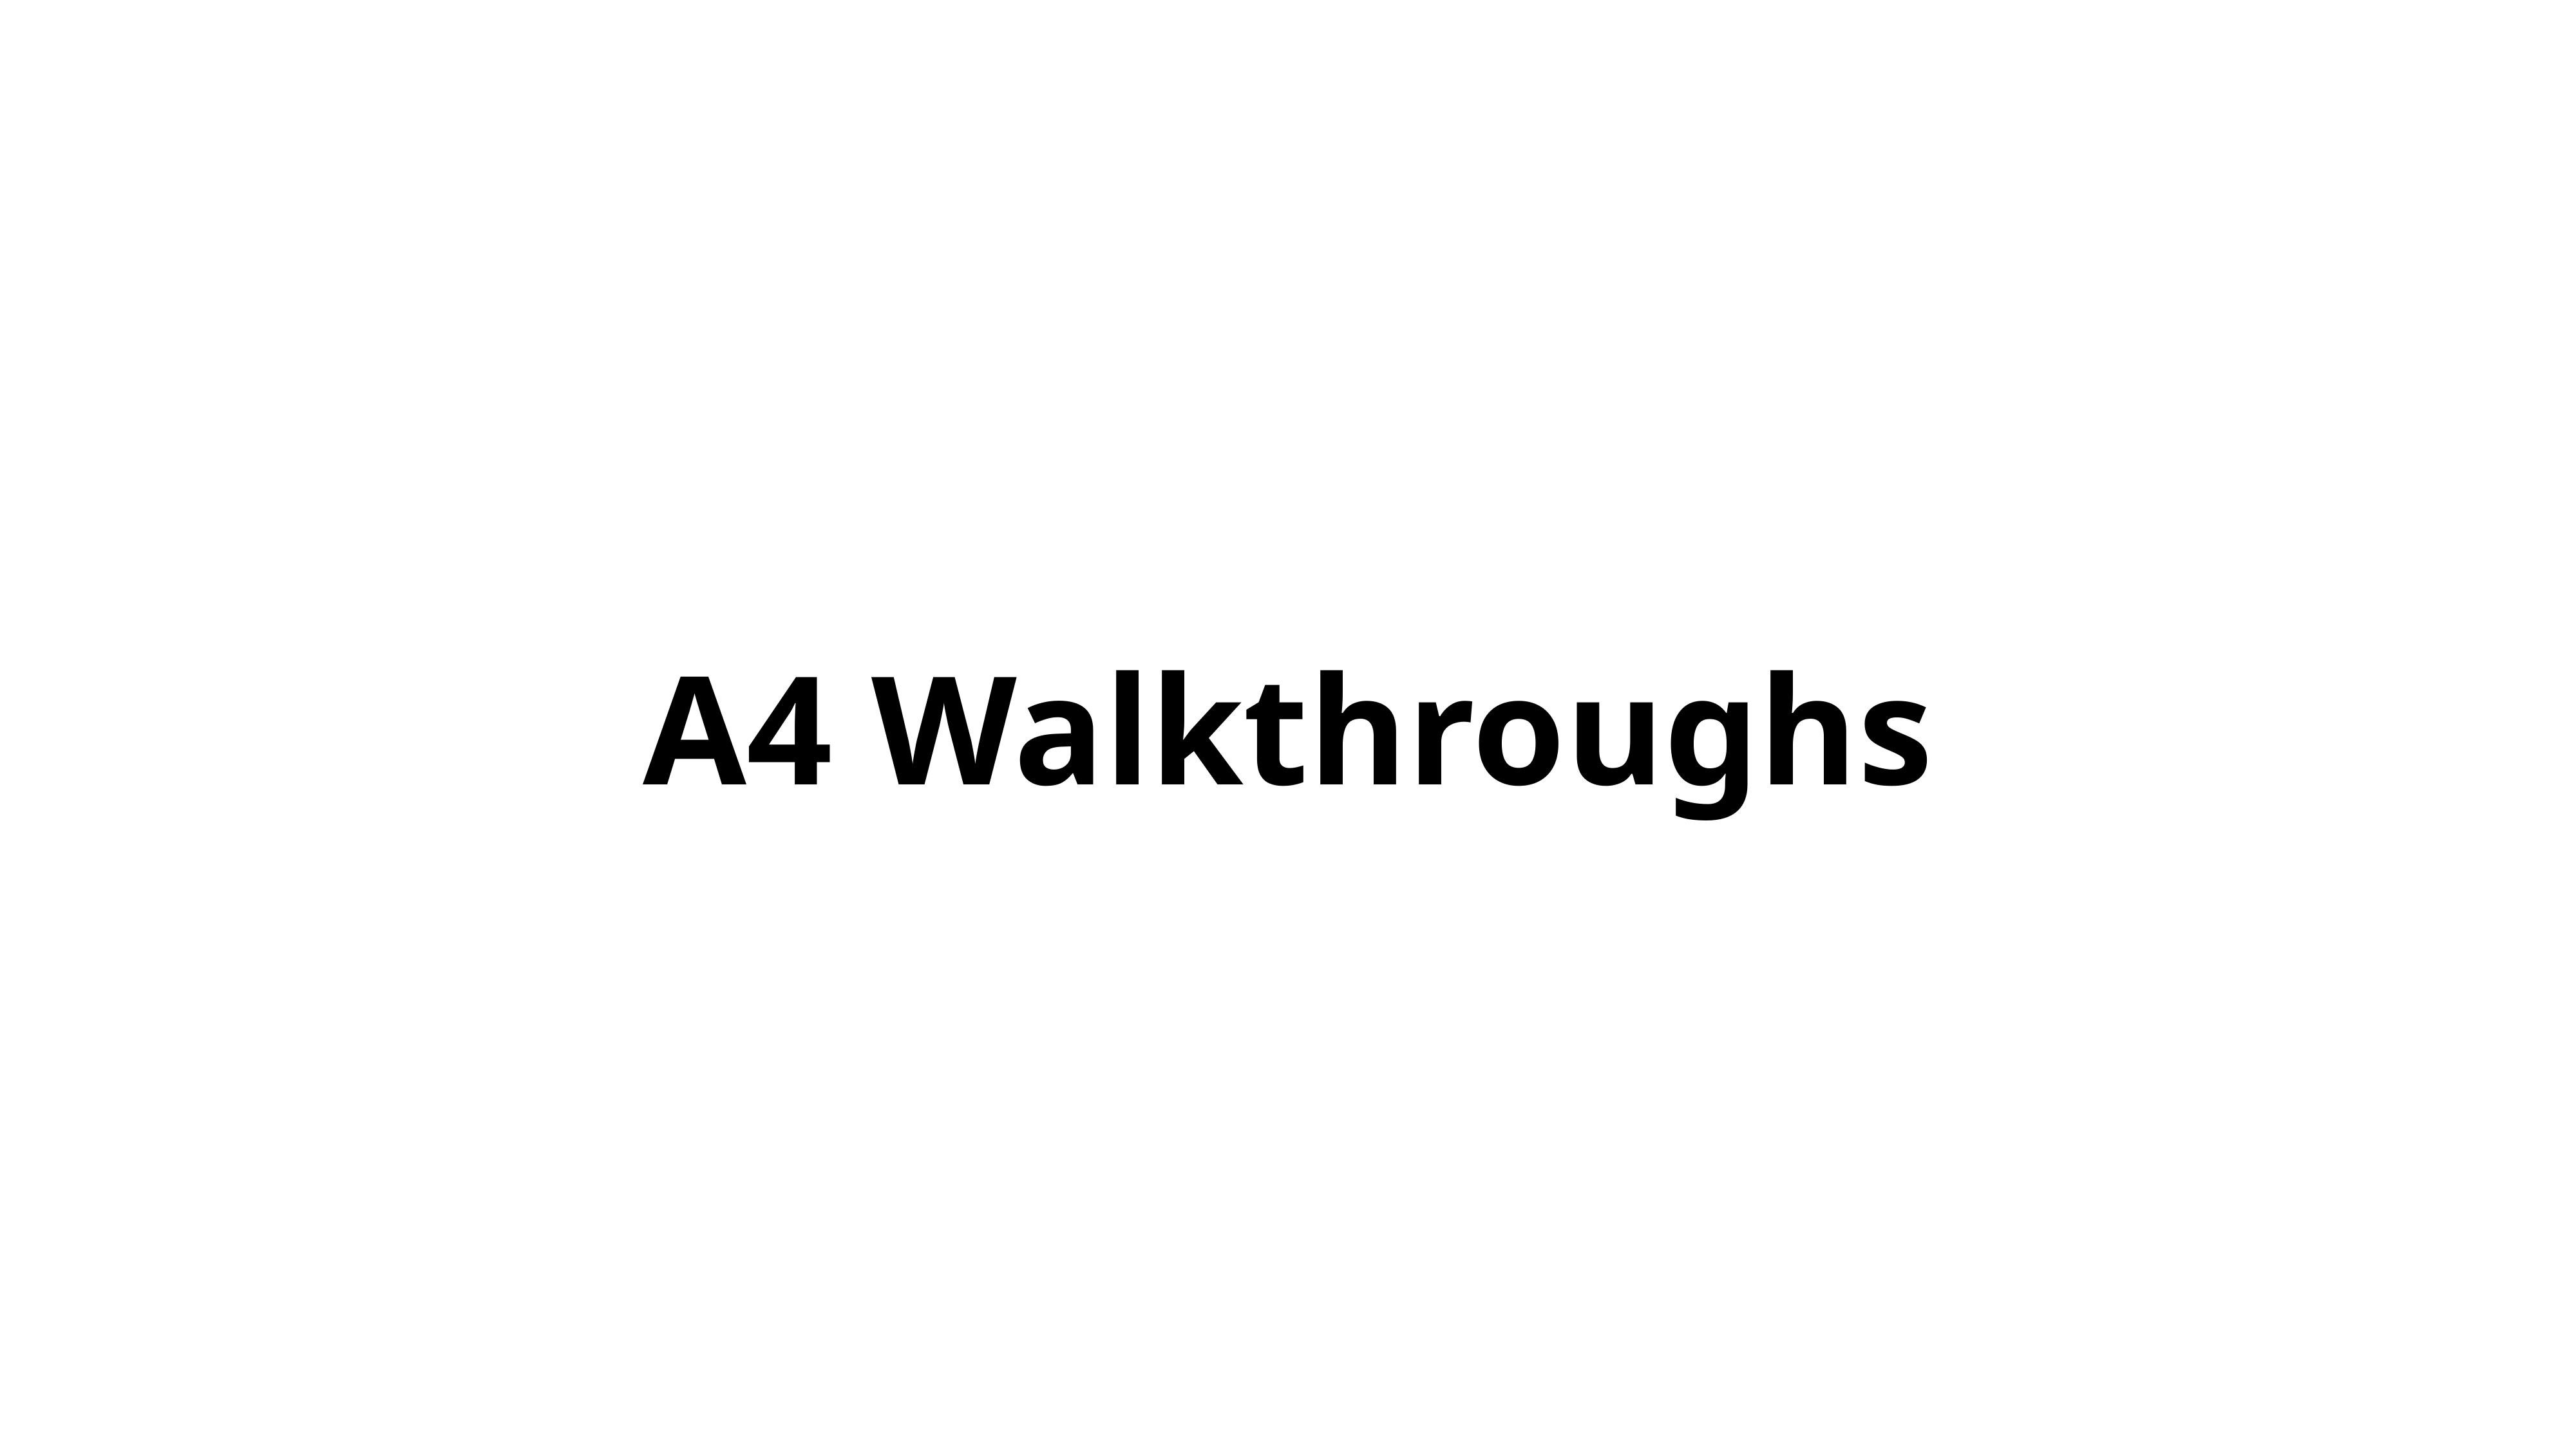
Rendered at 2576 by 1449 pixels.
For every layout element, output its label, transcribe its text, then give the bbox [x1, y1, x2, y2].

title A4 Walkthroughs [187, 478, 2389, 971]
